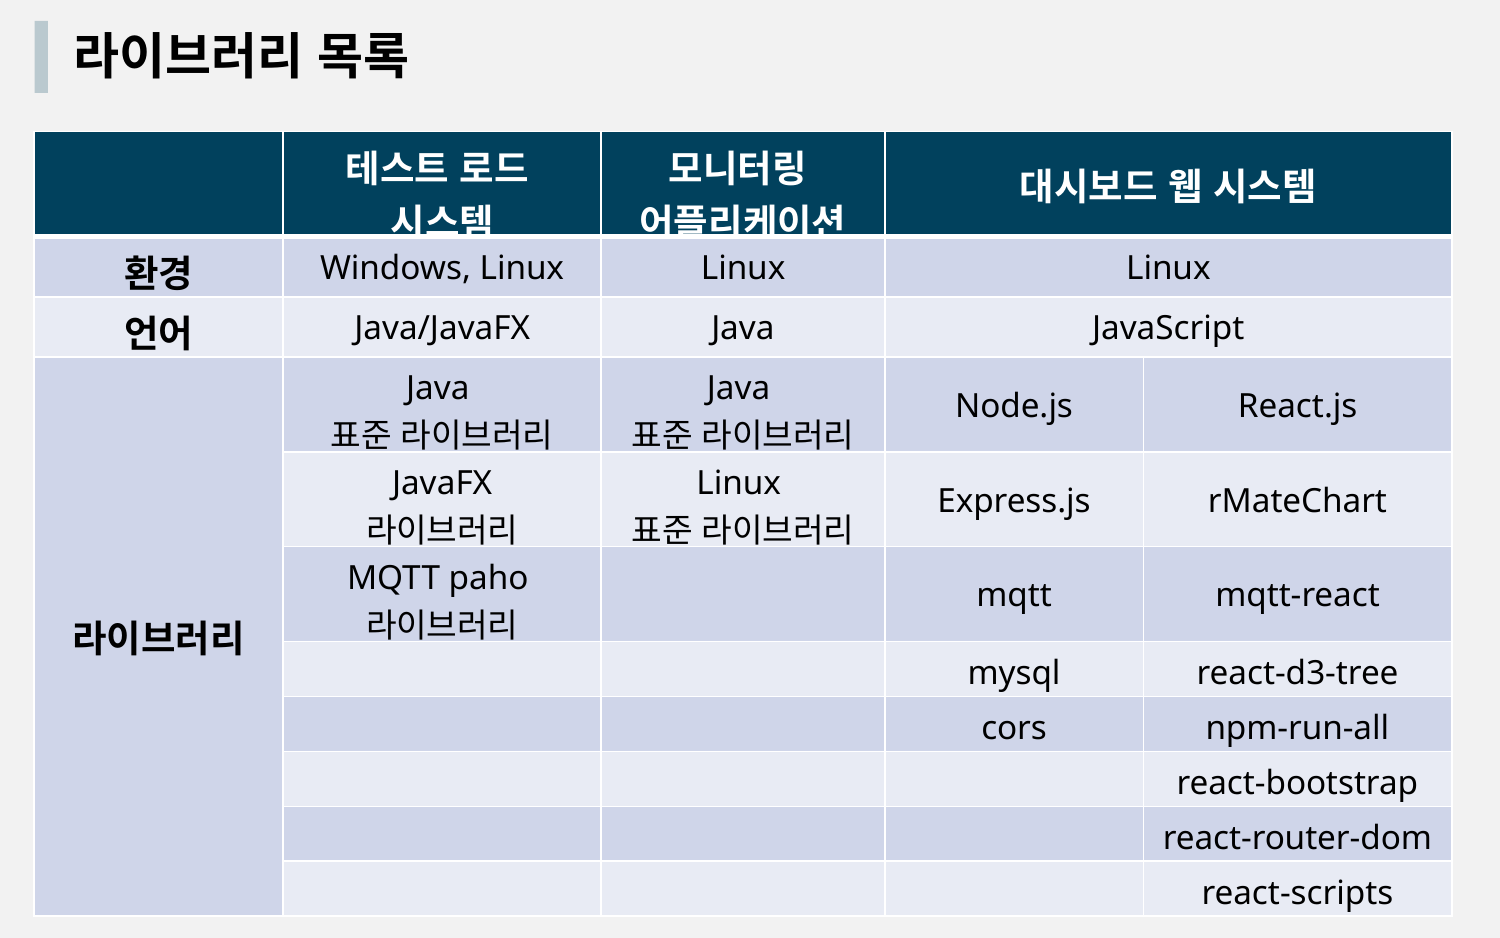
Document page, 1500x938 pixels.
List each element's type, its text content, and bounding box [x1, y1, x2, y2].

table_cell Linux [602, 239, 884, 296]
table_cell Java 표준 라이브러리 [602, 358, 884, 451]
table_cell Java 표준 라이브러리 [284, 358, 600, 451]
table_cell mqtt-react [1144, 547, 1451, 641]
table_cell Linux [886, 239, 1451, 296]
table_cell [886, 807, 1143, 860]
table_cell Java [602, 298, 884, 356]
table_cell react-router-dom [1144, 807, 1451, 860]
table_cell [602, 752, 884, 806]
table_cell react-scripts [1144, 862, 1451, 915]
table_cell rMateChart [1144, 453, 1451, 546]
table_cell Windows, Linux [284, 239, 600, 296]
table_cell cors [886, 697, 1143, 751]
table_cell 라이브러리 [35, 358, 282, 915]
table_cell [602, 807, 884, 860]
table_cell Linux 표준 라이브러리 [602, 453, 884, 546]
table_cell 언어 [35, 298, 282, 356]
table_cell mysql [886, 642, 1143, 696]
table_header [35, 132, 282, 234]
table_cell [602, 642, 884, 696]
table_cell 환경 [35, 239, 282, 296]
table_cell [284, 862, 600, 915]
table_cell Java/JavaFX [284, 298, 600, 356]
table_cell [886, 752, 1143, 806]
table_cell mqtt [886, 547, 1143, 641]
text_box 라이브러리 목록 [58, 17, 563, 92]
table_header 모니터링 어플리케이션 [602, 132, 884, 234]
table_cell MQTT paho 라이브러리 [284, 547, 600, 641]
table_cell react-d3-tree [1144, 642, 1451, 696]
table_cell [602, 697, 884, 751]
table_cell JavaFX 라이브러리 [284, 453, 600, 546]
table_cell [602, 547, 884, 641]
table_cell [886, 862, 1143, 915]
table_cell npm-run-all [1144, 697, 1451, 751]
table_cell [284, 642, 600, 696]
table_cell [602, 862, 884, 915]
table_cell JavaScript [886, 298, 1451, 356]
table_cell Express.js [886, 453, 1143, 546]
table_cell React.js [1144, 358, 1451, 451]
table_cell [284, 752, 600, 806]
table_cell [284, 807, 600, 860]
table_cell [284, 697, 600, 751]
table_cell Node.js [886, 358, 1143, 451]
table_header 테스트 로드 시스템 [284, 132, 600, 234]
table_header 대시보드 웹 시스템 [886, 132, 1451, 234]
table_cell react-bootstrap [1144, 752, 1451, 806]
text_box [34, 20, 49, 94]
